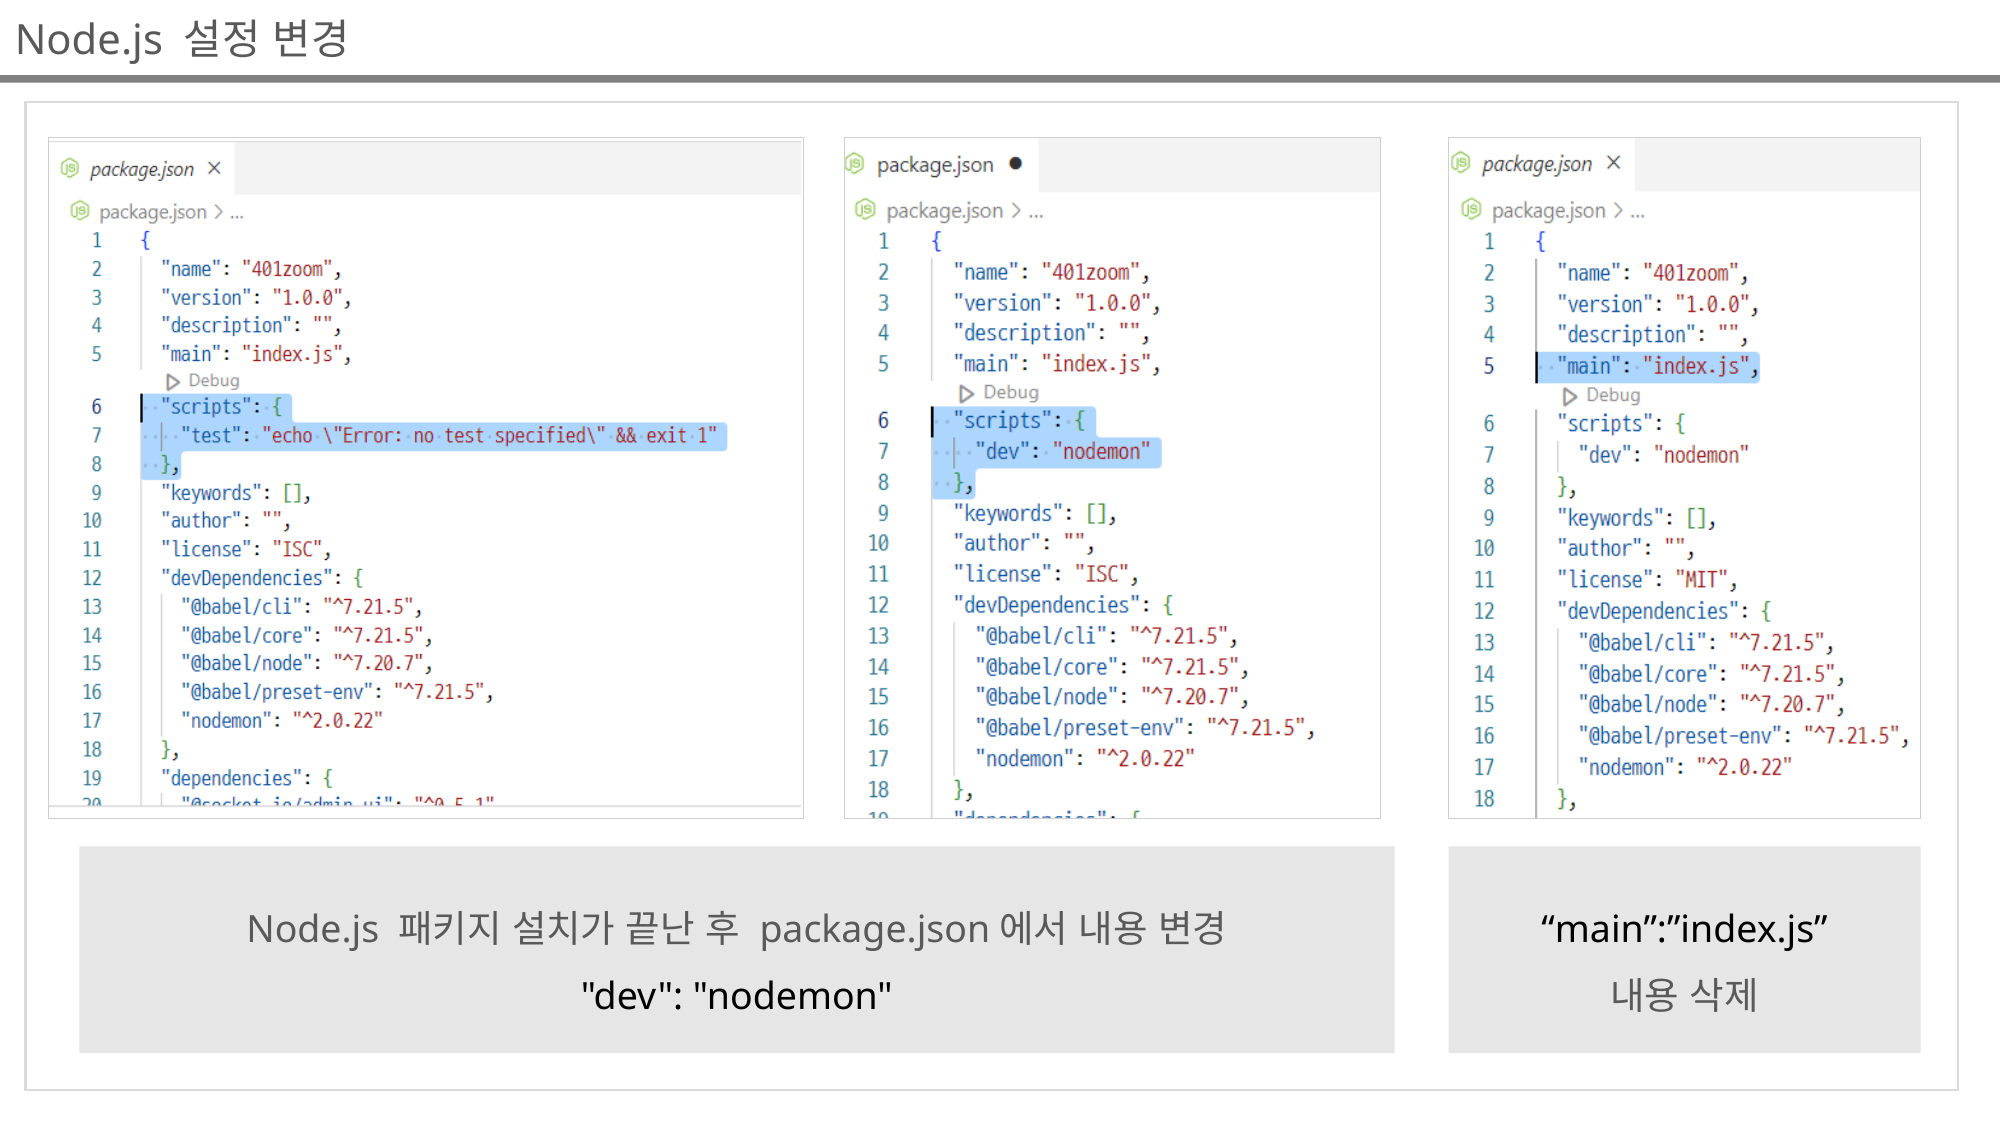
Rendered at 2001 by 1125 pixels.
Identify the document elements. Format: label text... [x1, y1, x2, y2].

text_box Node.js 설정 변경 [0, 5, 473, 71]
picture [844, 137, 1381, 819]
text_box Node.js 패키지 설치가 끝난 후 package.json에서 내용 변경 "dev": "nodemon" [78, 845, 1396, 1054]
text_box [24, 101, 1959, 1091]
picture [48, 137, 804, 819]
text_box [0, 74, 2000, 84]
text_box “main”:”index.js” 내용 삭제 [1447, 845, 1922, 1054]
picture [1448, 137, 1921, 819]
